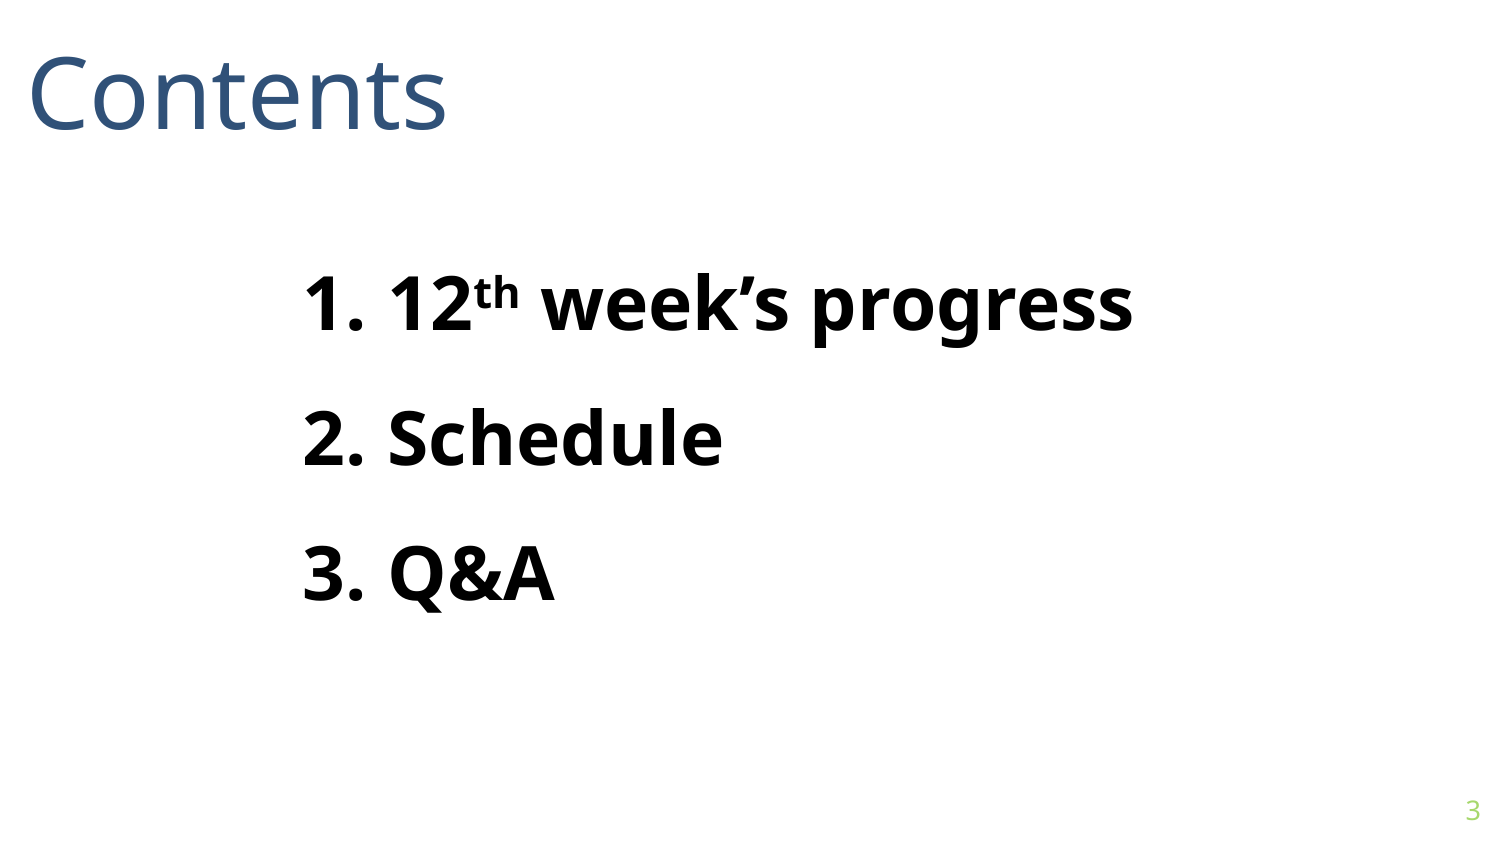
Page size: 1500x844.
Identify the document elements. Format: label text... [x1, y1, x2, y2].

slide_number 3 [1391, 779, 1482, 844]
text_box Contents [26, 8, 1060, 150]
text_box 12th week’s progress Schedule Q&A [288, 203, 1212, 641]
